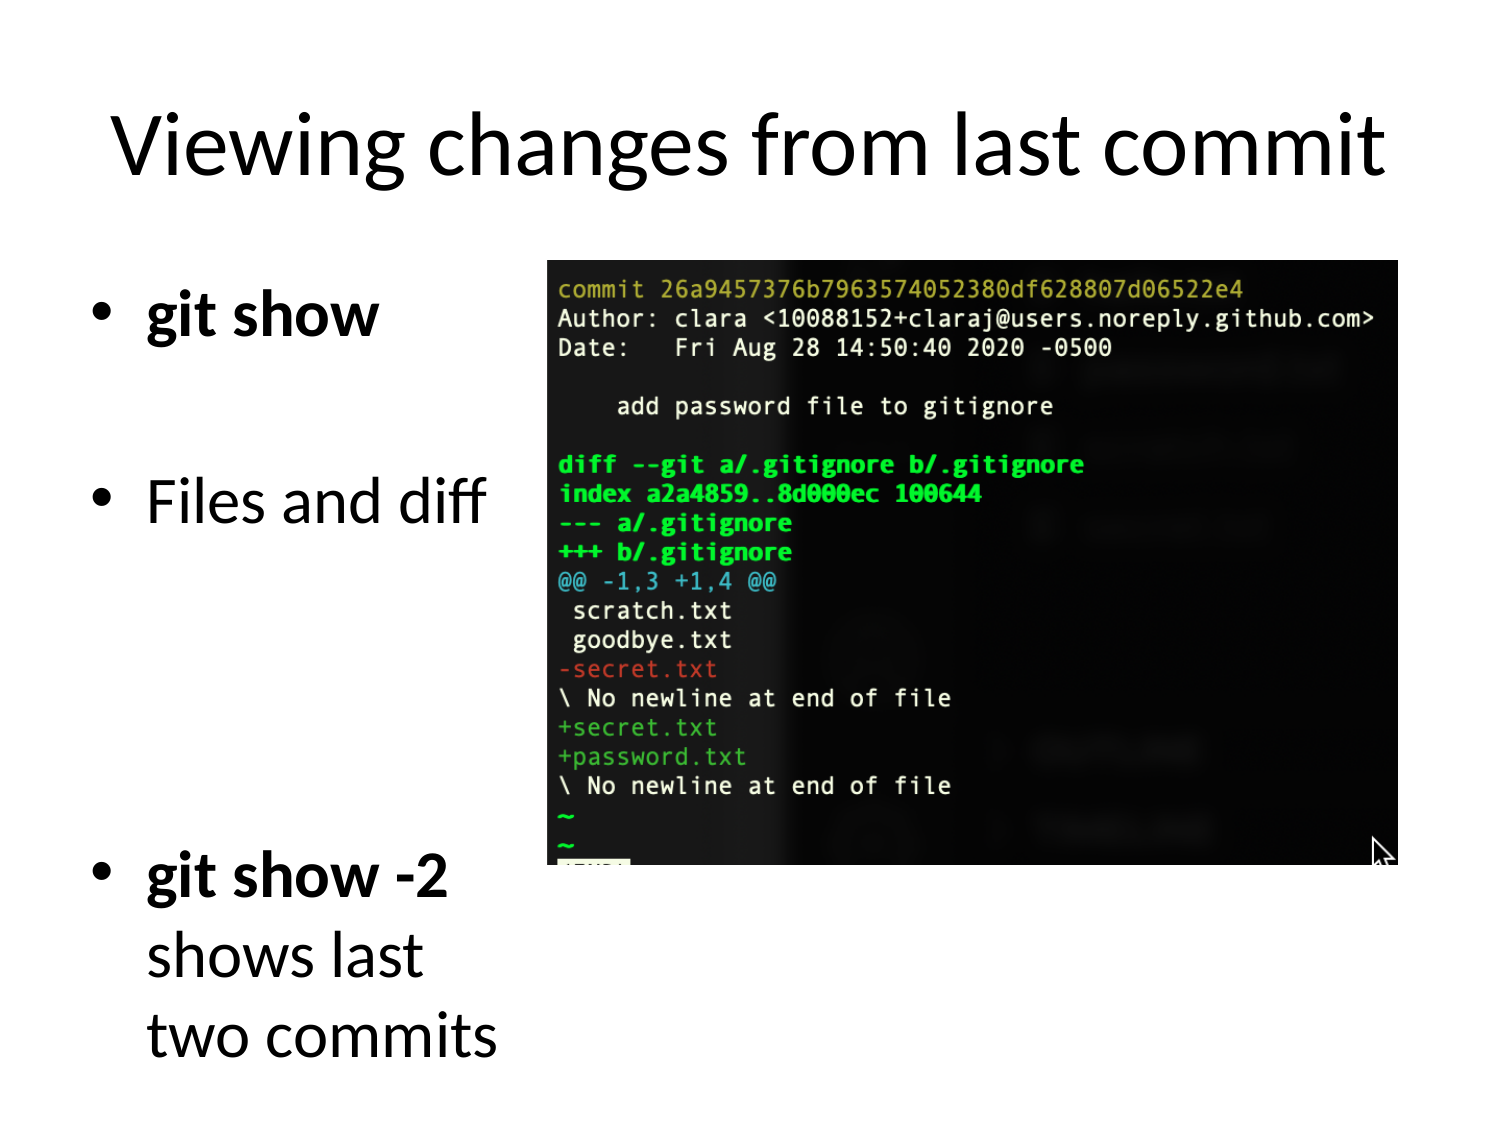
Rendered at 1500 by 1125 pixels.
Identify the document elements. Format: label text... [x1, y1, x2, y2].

picture [547, 260, 1398, 865]
list git show Files and diff git show -2 shows last two commits [75, 262, 528, 1080]
title Viewing changes from last commit [75, 45, 1425, 233]
